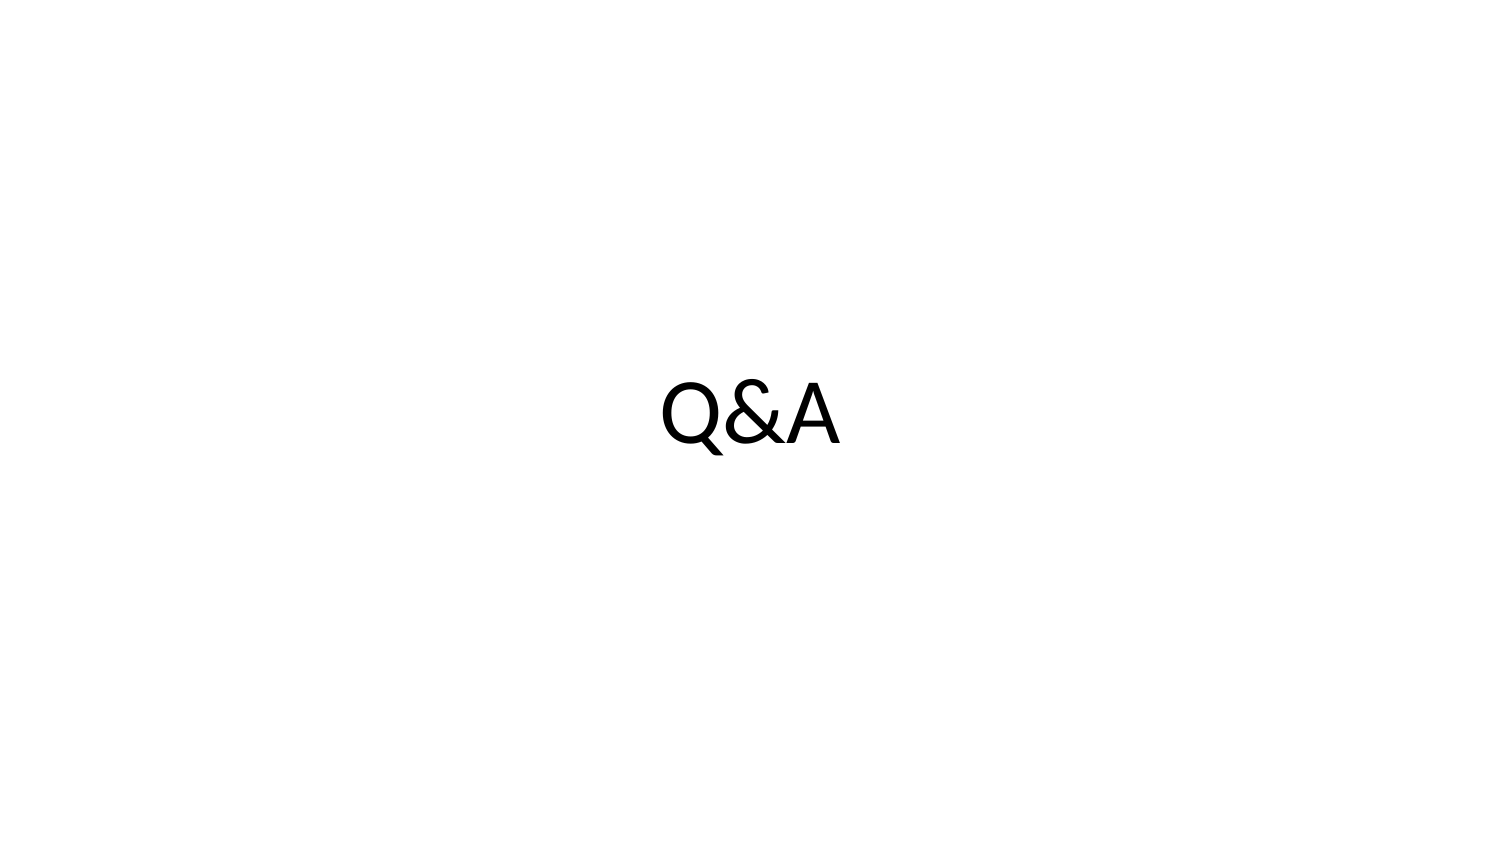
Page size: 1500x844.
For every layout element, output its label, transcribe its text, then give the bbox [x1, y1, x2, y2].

title Q&A [187, 177, 1313, 472]
